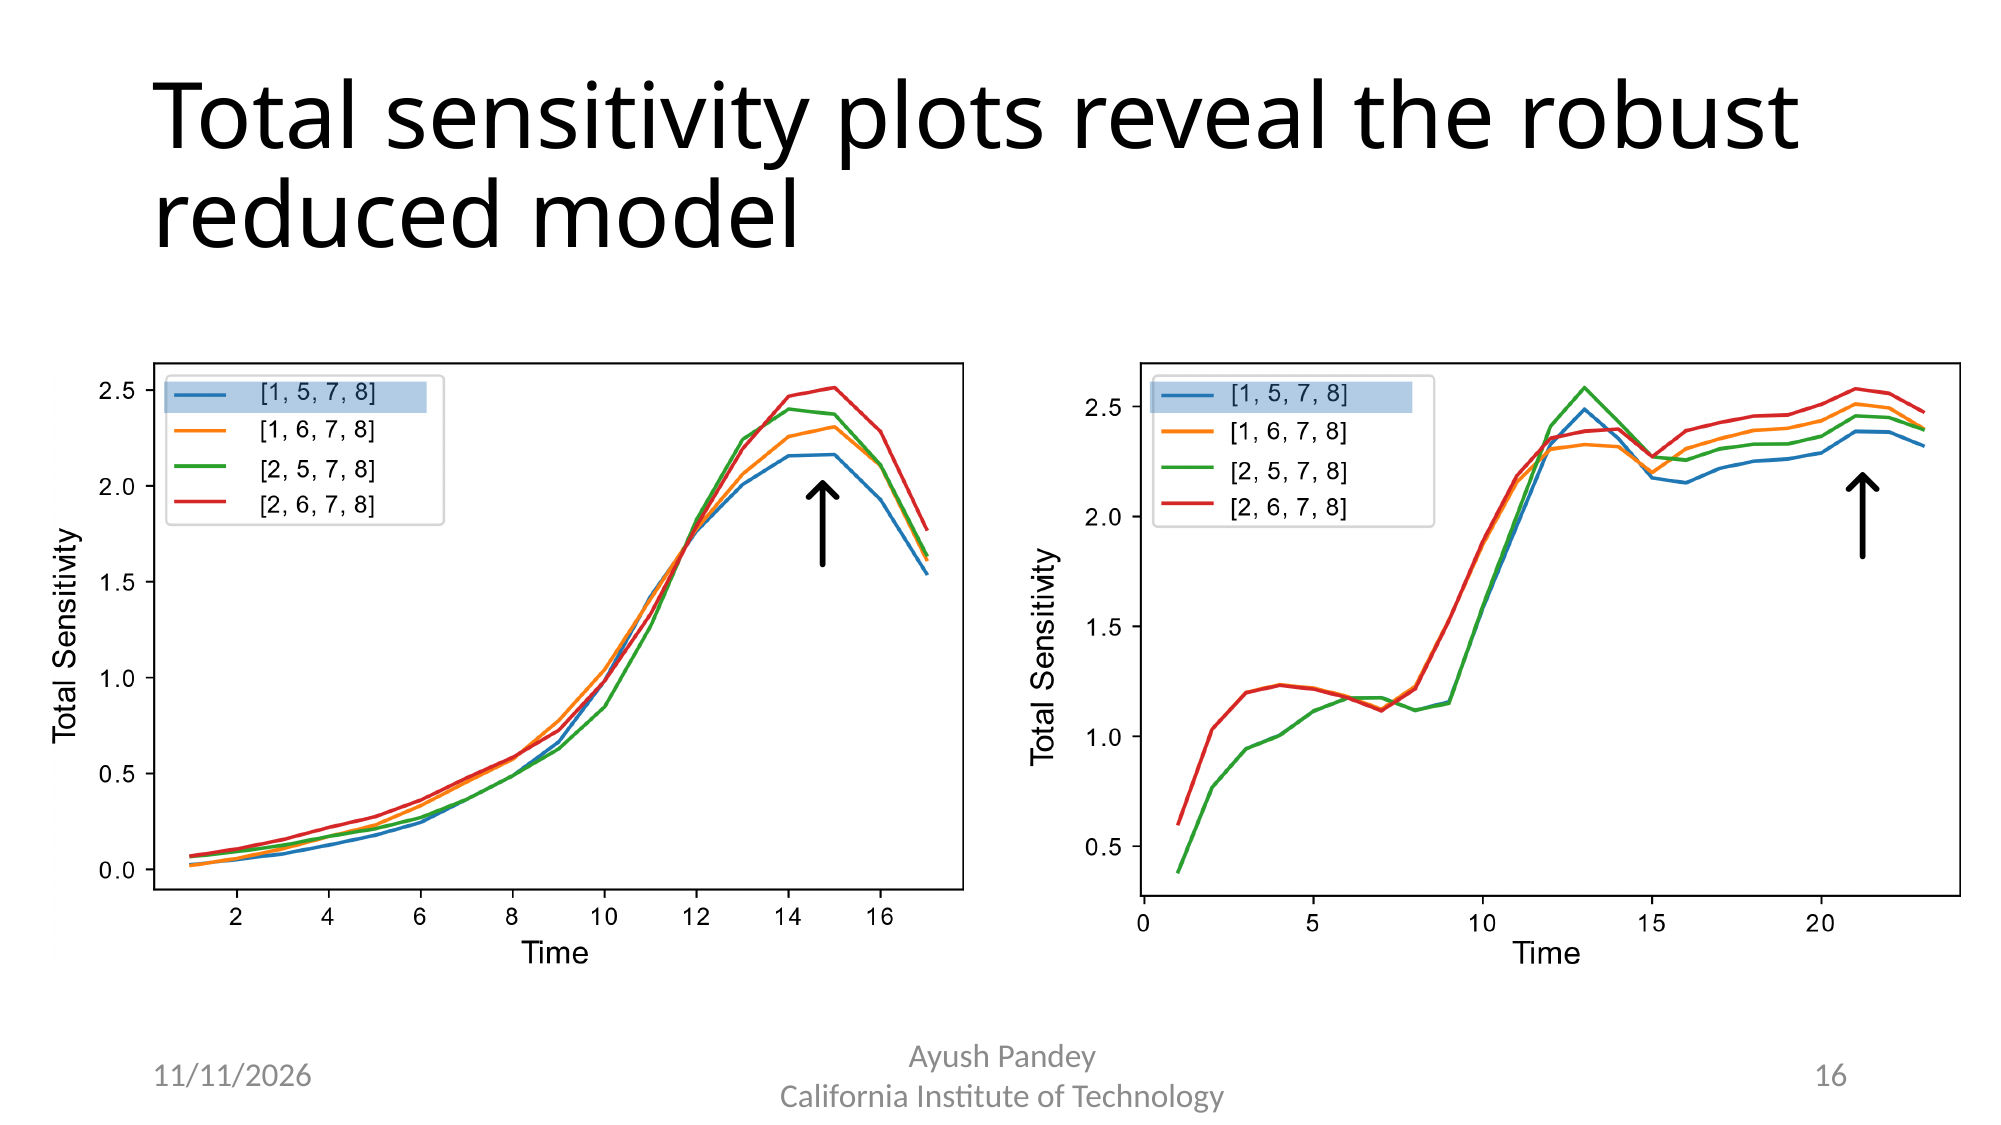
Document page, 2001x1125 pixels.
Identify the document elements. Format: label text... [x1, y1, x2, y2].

title Total sensitivity plots reveal the robust reduced model [137, 59, 1863, 278]
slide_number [137, 1042, 588, 1103]
footer Ayush Pandey California Institute of Technology [621, 1035, 1385, 1114]
picture [1029, 362, 1961, 964]
picture [774, 476, 870, 571]
slide_number 16 [1412, 1042, 1863, 1103]
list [51, 362, 964, 964]
